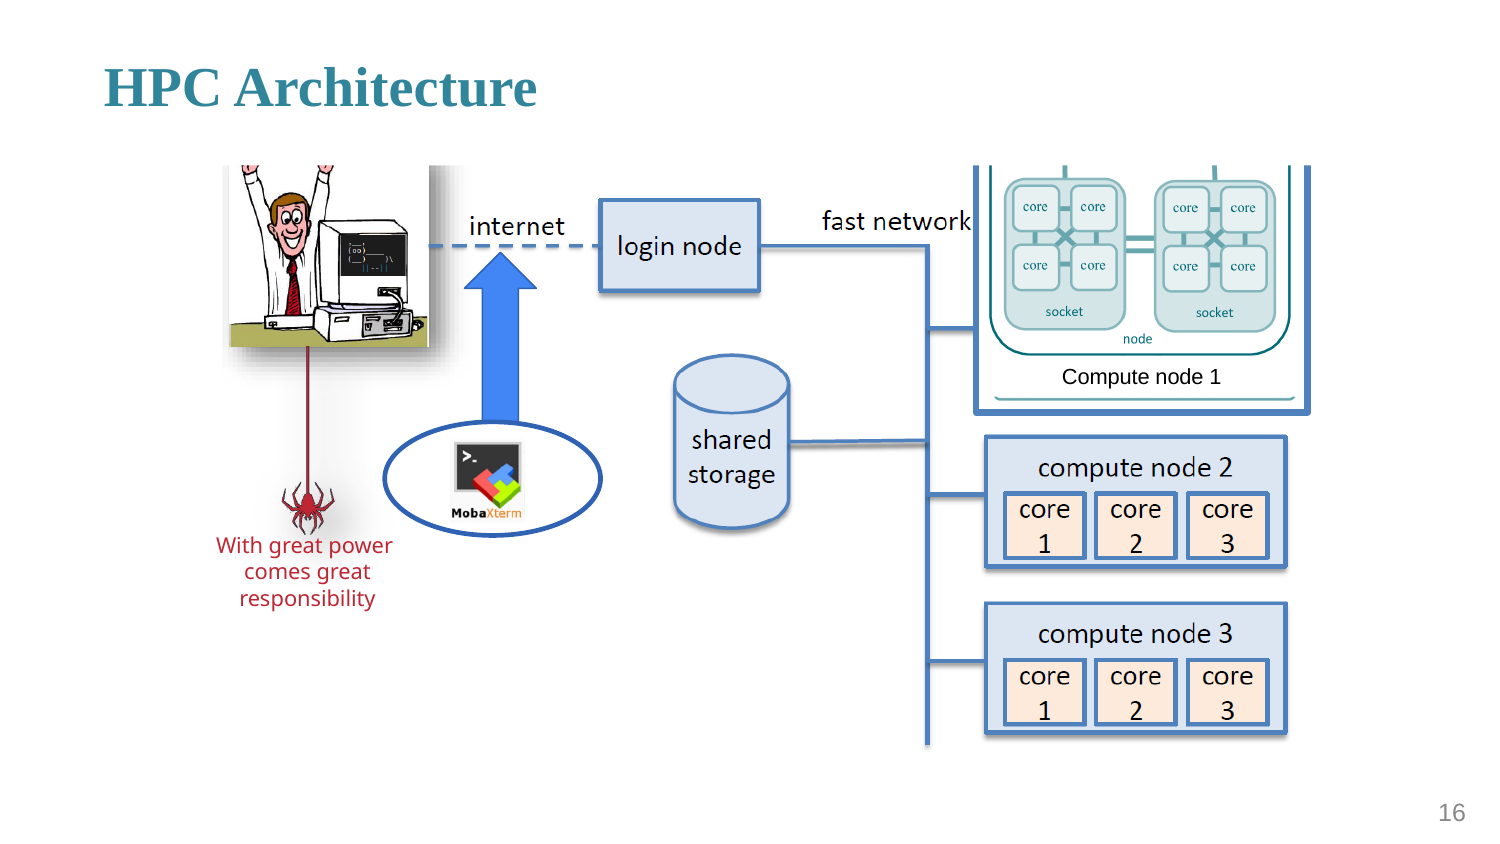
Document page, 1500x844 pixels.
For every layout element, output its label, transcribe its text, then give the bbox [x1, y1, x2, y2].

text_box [174, 346, 441, 620]
slide_number 16 [1131, 789, 1482, 834]
title HPC Architecture [88, 2, 1383, 166]
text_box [222, 102, 1338, 789]
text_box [384, 251, 601, 536]
picture [441, 433, 525, 523]
